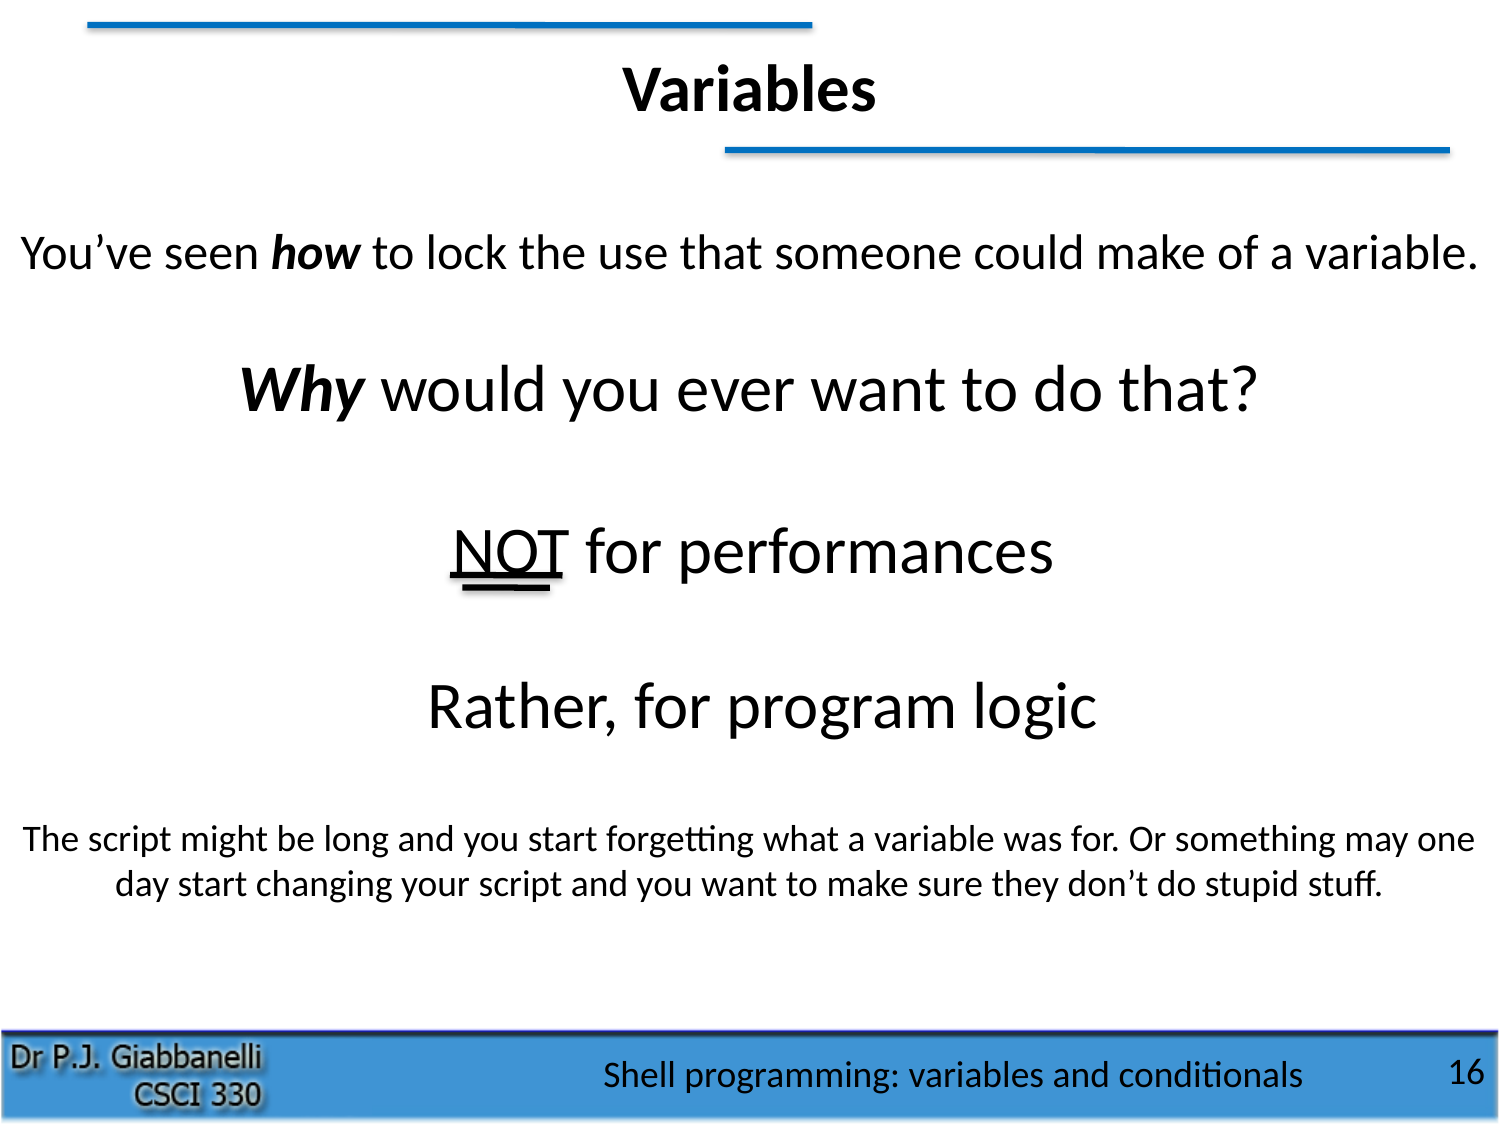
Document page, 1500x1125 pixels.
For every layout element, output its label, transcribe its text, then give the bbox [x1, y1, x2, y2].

text_box Why would you ever want to do that? [0, 337, 1500, 433]
text_box The script might be long and you start forgetting what a variable was for. Or something may one day start changing your script and you want to make sure they don’t do stupid stuff. [0, 806, 1500, 912]
text_box You’ve seen how to lock the use that someone could make of a variable. [0, 212, 1500, 288]
text_box Rather, for program logic [412, 654, 1163, 749]
text_box Variables [0, 37, 1500, 133]
text_box NOT for performances [437, 499, 1150, 595]
picture [0, 1026, 1500, 1125]
